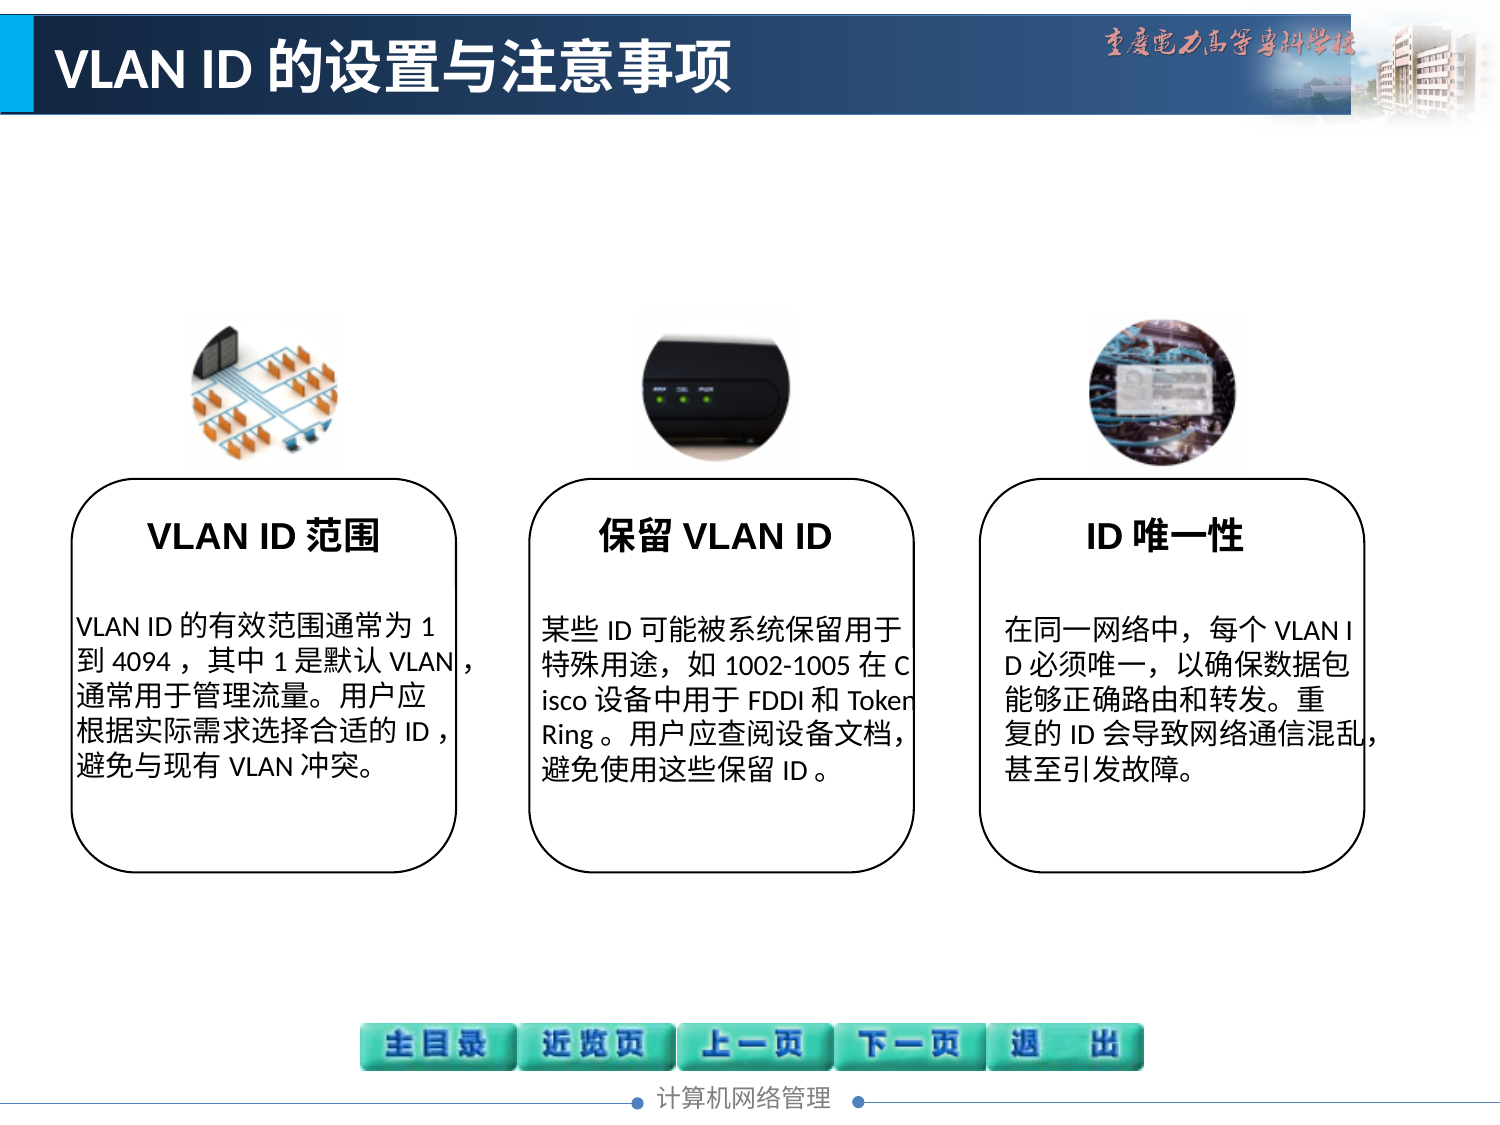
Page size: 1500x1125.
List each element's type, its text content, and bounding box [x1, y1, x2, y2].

text_box VLAN ID的设置与注意事项 [39, 22, 748, 108]
text_box VLANIF接口的创建与配置 [1351, 52, 1447, 82]
text_box 某些ID可能被系统保留用于 特殊用途，如1002-1005在C isco设备中用于FDDI和Token Ring。用户应查阅设备文档， 避免使用这些保留ID。 [526, 603, 939, 829]
text_box [70, 790, 458, 874]
picture [1084, 15, 1374, 86]
text_box VLAN ID的有效范围通常为1 到4094，其中1是默认VLAN， 通常用于管理流量。用户应 根据实际需求选择合适的ID， 避免与现有VLAN冲突。 [61, 600, 505, 790]
text_box VLAN ID范围 [132, 505, 396, 565]
picture [1088, 314, 1243, 474]
picture [636, 310, 795, 468]
picture [184, 314, 344, 468]
text_box 在同一网络中，每个VLAN I D必须唯一，以确保数据包 能够正确路由和转发。重 复的ID会导致网络通信混乱， 甚至引发故障。 [989, 603, 1410, 829]
picture [360, 1023, 676, 1071]
text_box [528, 477, 915, 603]
text_box [531, 829, 912, 874]
text_box 检查PCA与PCC是否连接到 相同的VLAN，如果不在同 一VLAN中，则需要调整配 置。 [1351, 49, 1451, 85]
picture [677, 1023, 1144, 1071]
text_box [70, 477, 458, 600]
text_box ID唯一性 [1071, 505, 1260, 565]
text_box [978, 477, 1366, 874]
text_box 保留VLAN ID [584, 505, 848, 565]
text_box VLAN的网络安全性 [1351, 56, 1441, 78]
